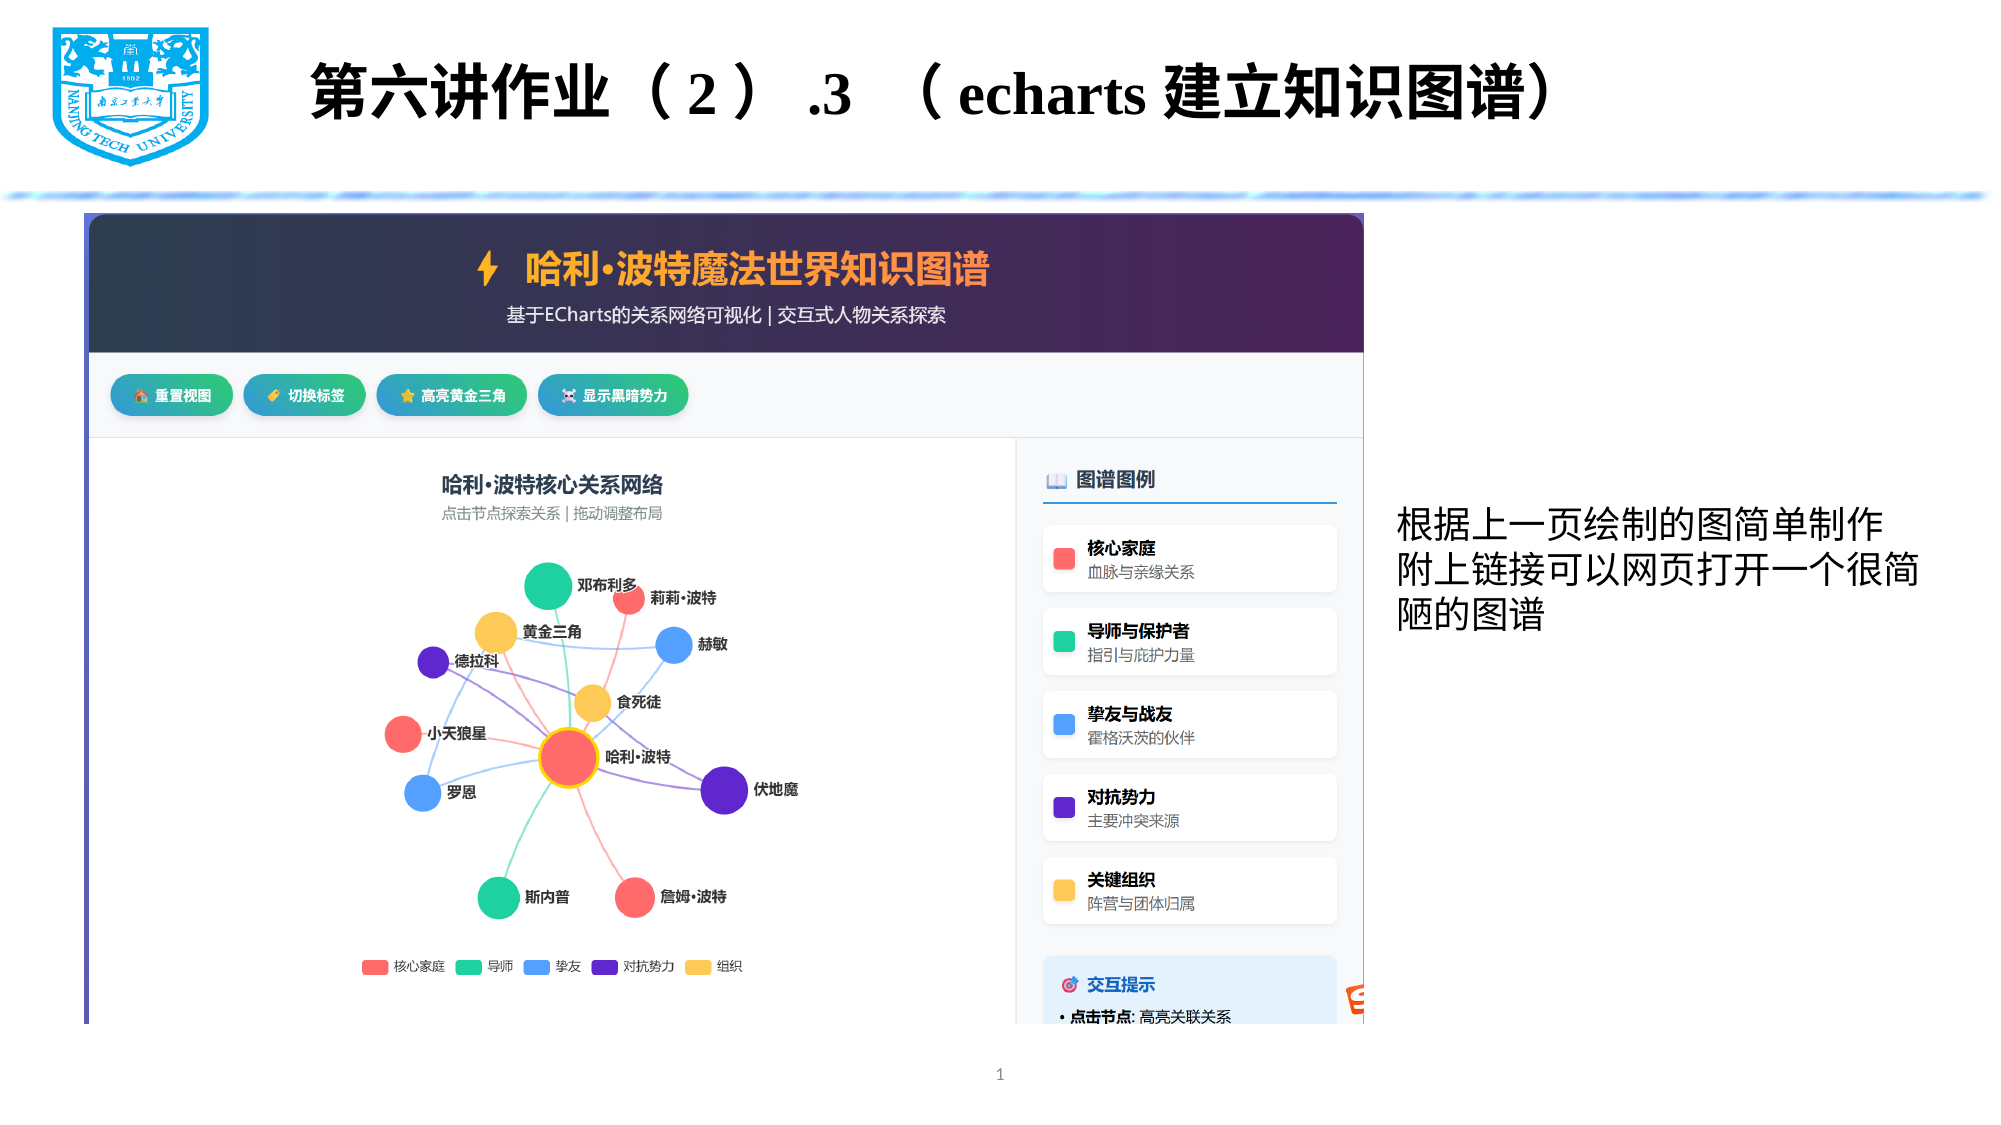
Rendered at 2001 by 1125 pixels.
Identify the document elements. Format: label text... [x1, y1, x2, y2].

text_box 根据上一页绘制的图简单制作 附上链接可以网页打开一个很简陋的图谱 [1381, 493, 1958, 688]
picture [0, 190, 1996, 203]
picture [84, 213, 1364, 1024]
footer 1 [662, 1042, 1338, 1103]
title 第六讲作业（2）.3 （echarts建立知识图谱） [293, 20, 1823, 170]
